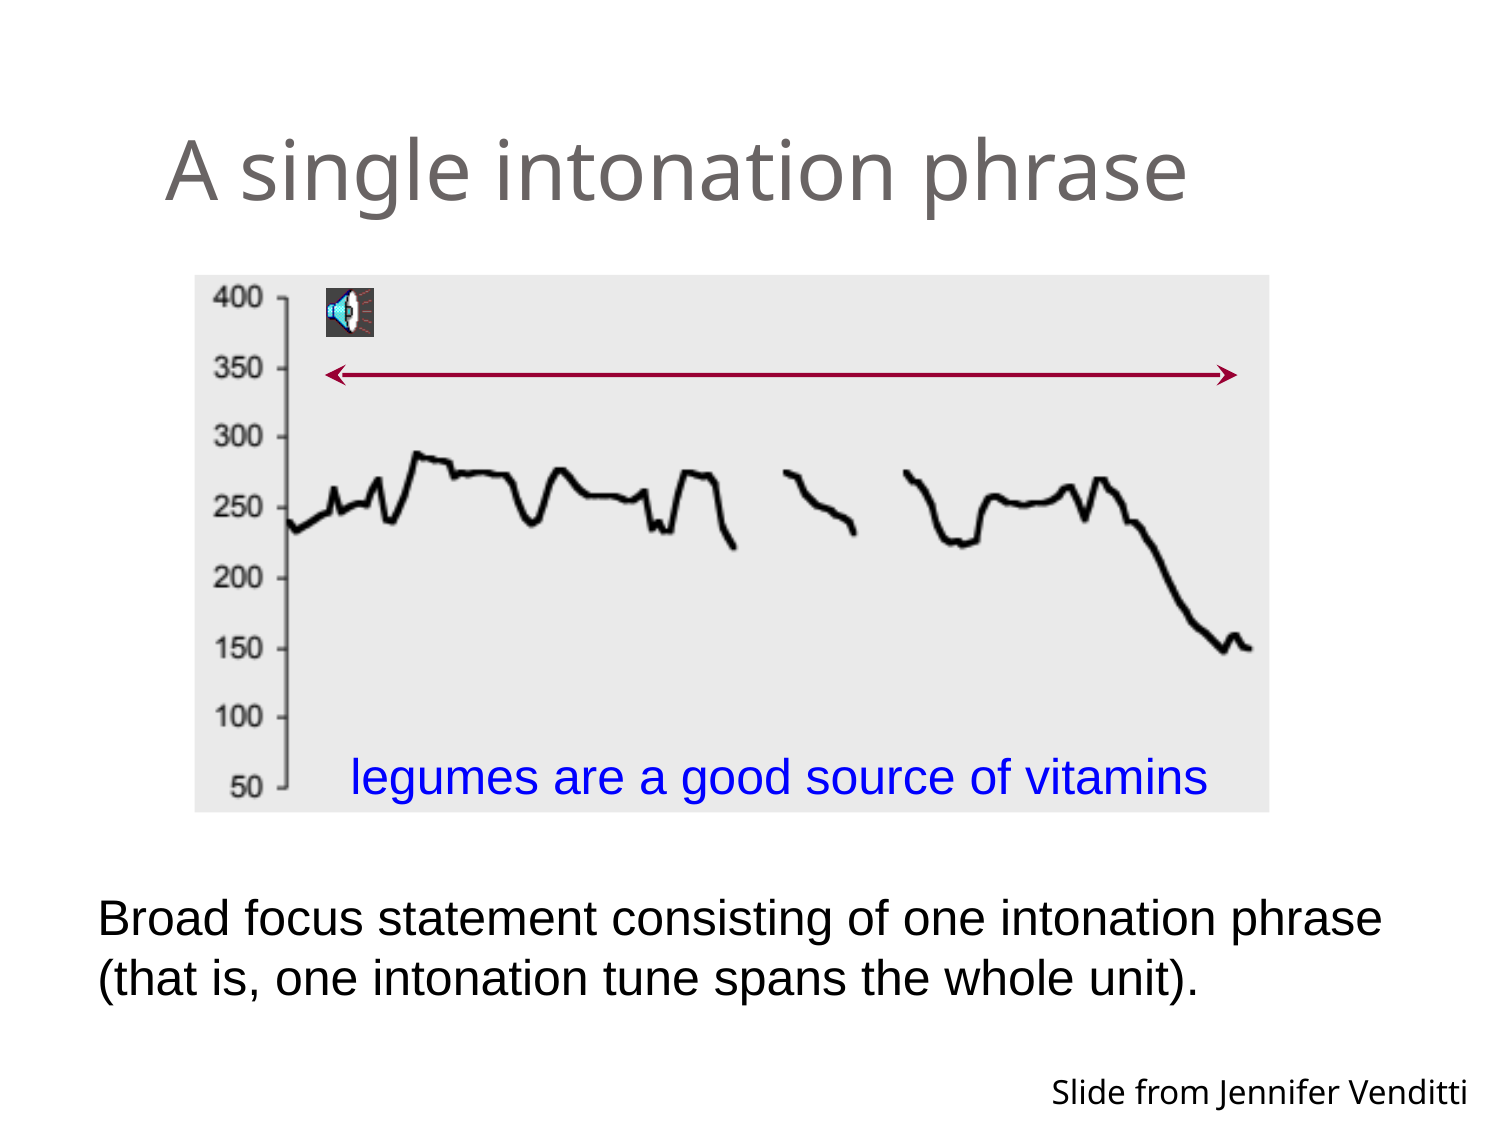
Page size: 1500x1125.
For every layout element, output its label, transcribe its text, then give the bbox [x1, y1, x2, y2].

title A single intonation phrase [149, 44, 1426, 233]
text_box Broad focus statement consisting of one intonation phrase (that is, one intonation tune spans the whole unit). [82, 877, 1400, 1013]
text_box Slide from Jennifer Venditti [1036, 1063, 1485, 1119]
picture [324, 287, 376, 338]
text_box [174, 237, 1288, 850]
